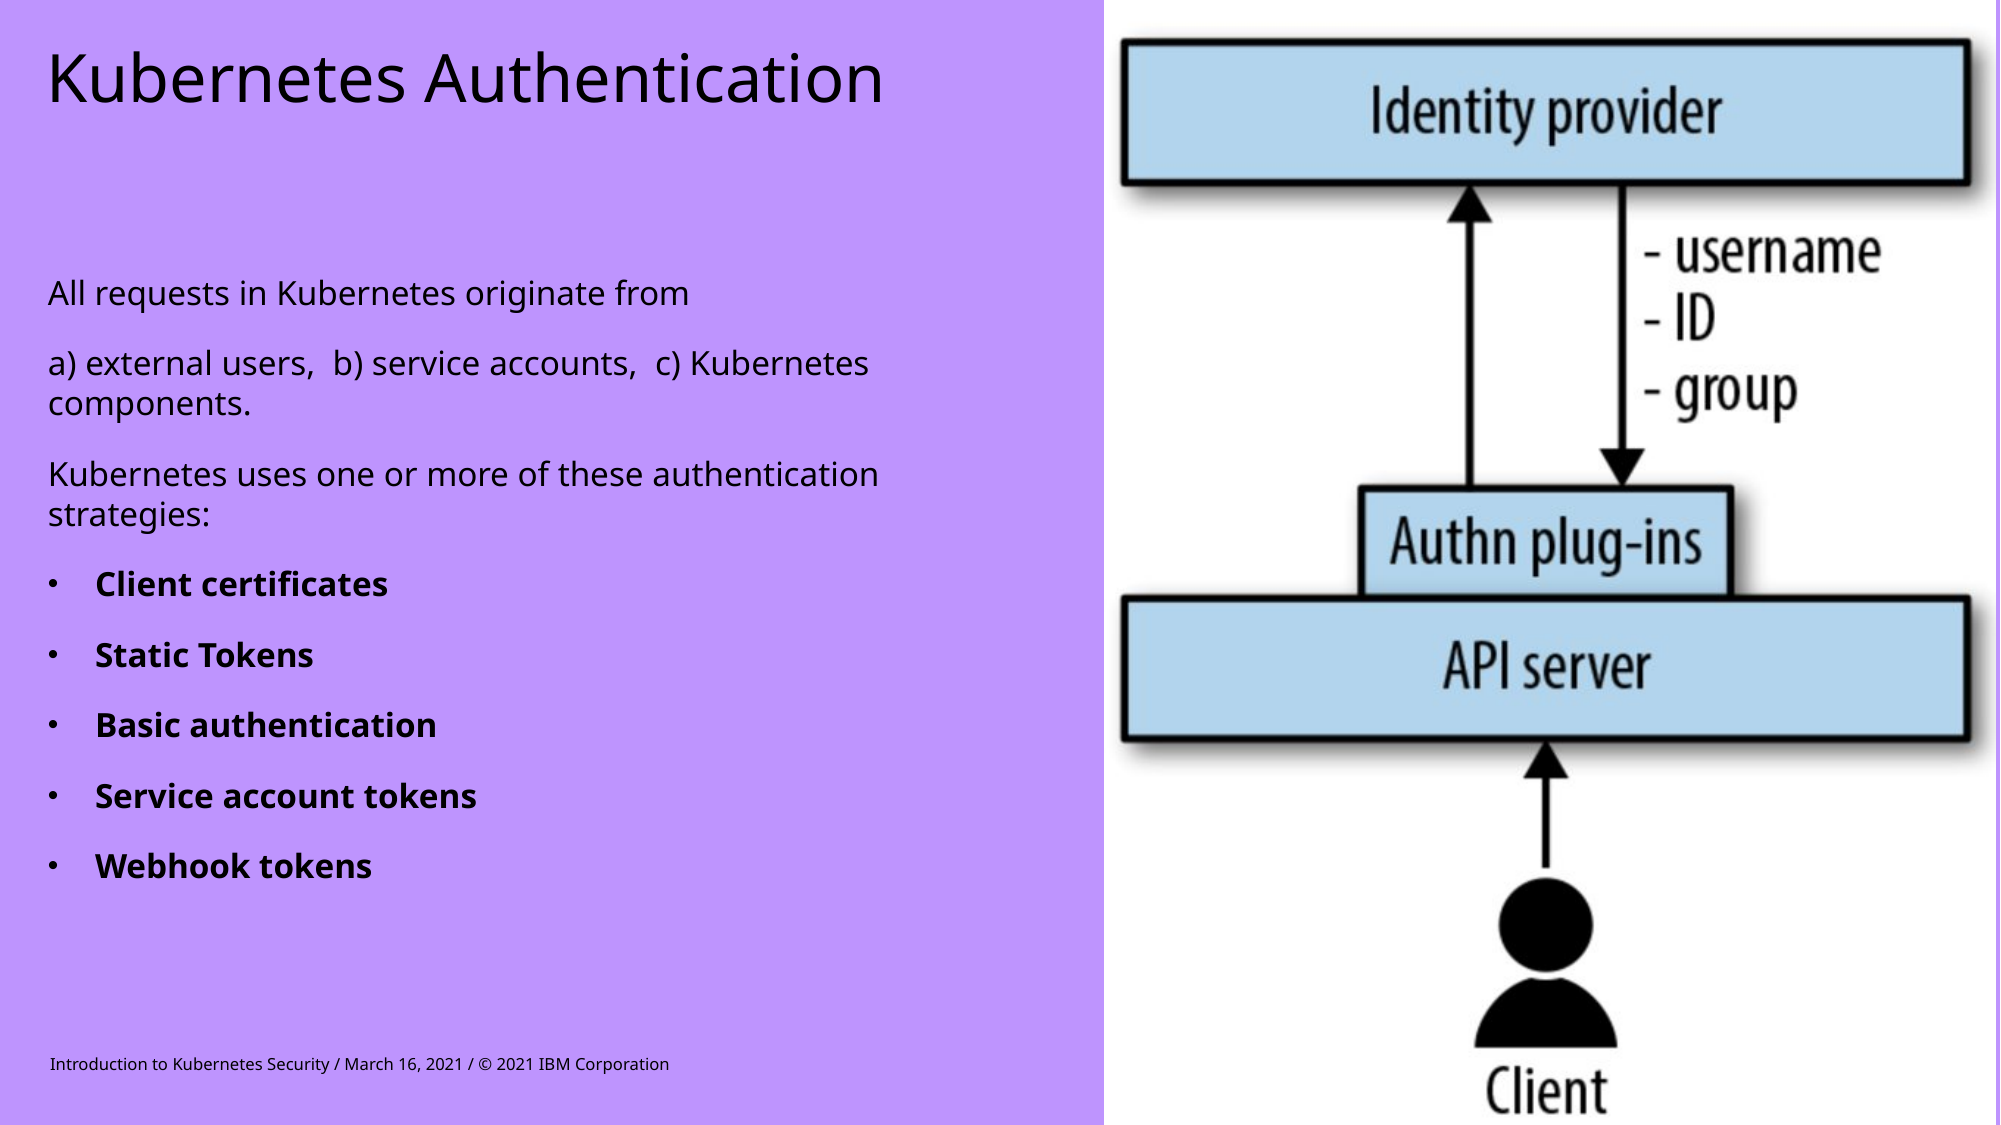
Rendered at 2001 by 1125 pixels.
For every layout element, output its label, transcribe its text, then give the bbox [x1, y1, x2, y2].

picture [1104, 0, 1996, 1125]
title Kubernetes Authentication [46, 38, 952, 215]
footer Introduction to Kubernetes Security / March 16, 2021 / © 2021 IBM Corporation [50, 1047, 950, 1084]
list All requests in Kubernetes originate from a) external users, b) service accounts, c) Kubernetes components. Kubernetes uses one or more of these authentication strategies: Client certificates Static Tokens Basic authentication Service account tokens Webhook tokens [48, 272, 950, 984]
